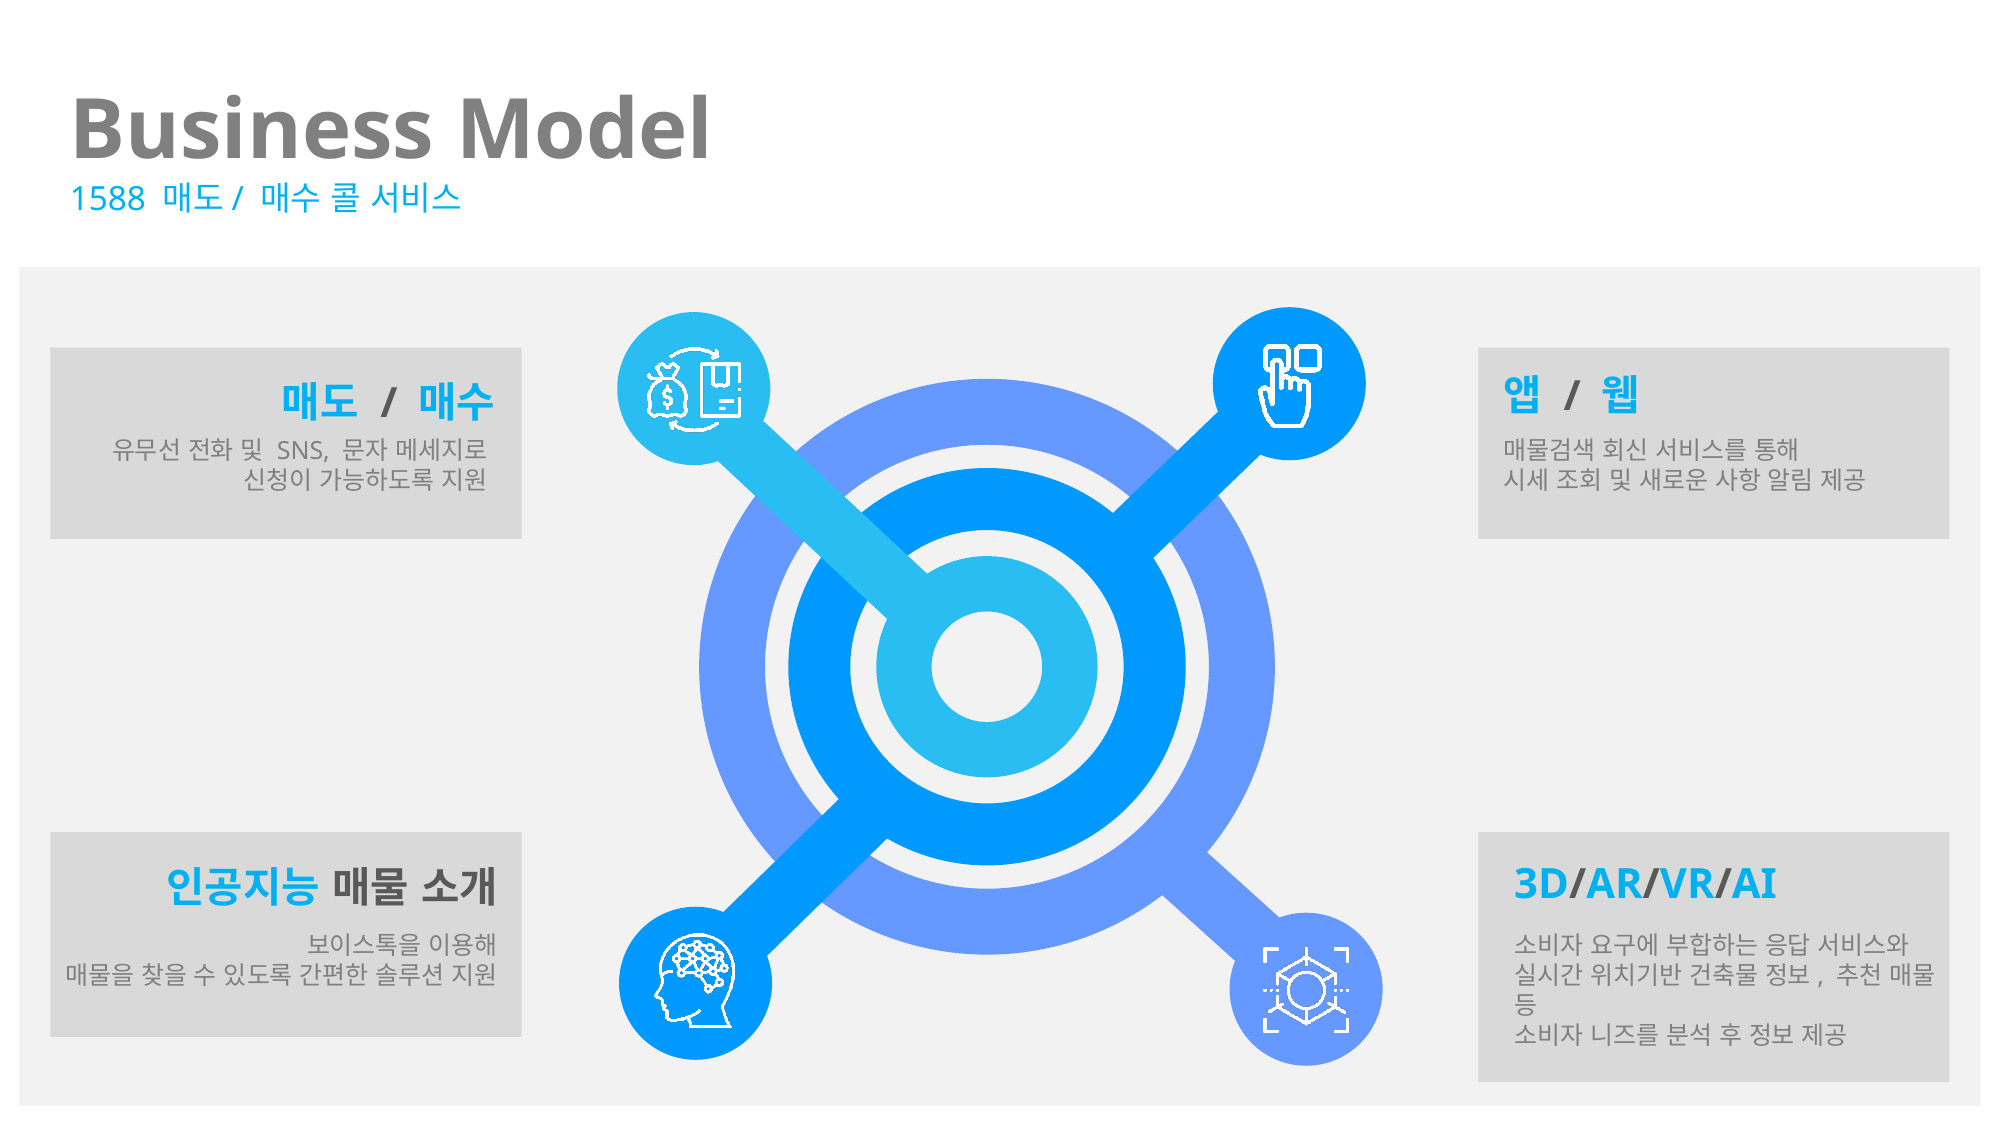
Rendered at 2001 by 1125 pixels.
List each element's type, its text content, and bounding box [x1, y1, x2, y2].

text_box [616, 904, 775, 1062]
text_box 매물검색 회신 서비스를 통해 시세 조회 및 새로운 사항 알림 제공 [1488, 427, 1950, 503]
text_box [718, 420, 960, 648]
text_box [48, 346, 524, 541]
text_box [874, 554, 1100, 780]
text_box [17, 265, 1982, 1108]
text_box [786, 465, 1188, 868]
text_box [1227, 910, 1385, 1068]
text_box 매도 / 매수 [81, 368, 511, 433]
text_box [615, 309, 773, 468]
text_box 보이스톡을 이용해 매물을 찾을 수 있도록 간편한 솔루션 지원 [32, 922, 513, 997]
text_box [823, 496, 1277, 957]
text_box [1093, 411, 1260, 576]
text_box 소비자 요구에 부합하는 응답 서비스와 실시간 위치기반 건축물 정보, 추천 매물 등 소비자 니즈를 분석 후 정보 제공 [1499, 922, 1955, 1057]
text_box [723, 767, 915, 956]
text_box [796, 376, 1177, 497]
picture [646, 933, 742, 1028]
picture [1247, 344, 1331, 428]
text_box Business Model [54, 50, 812, 201]
text_box 유무선 전화 및 SNS, 문자 메세지로 신청이 가능하도록 지원 [74, 427, 503, 503]
text_box [1117, 809, 1280, 961]
text_box [1476, 346, 1951, 541]
text_box 1588 매도/ 매수 콜 서비스 [55, 169, 632, 232]
text_box 인공지능 매물 소개 [84, 852, 513, 918]
picture [646, 342, 742, 437]
picture [1263, 946, 1350, 1033]
text_box [697, 496, 822, 861]
text_box [1210, 305, 1368, 463]
text_box [48, 830, 524, 1039]
text_box 앱 / 웹 [1488, 361, 1917, 427]
text_box 3D/AR/VR/AI [1499, 849, 1928, 915]
text_box [1476, 830, 1951, 1084]
